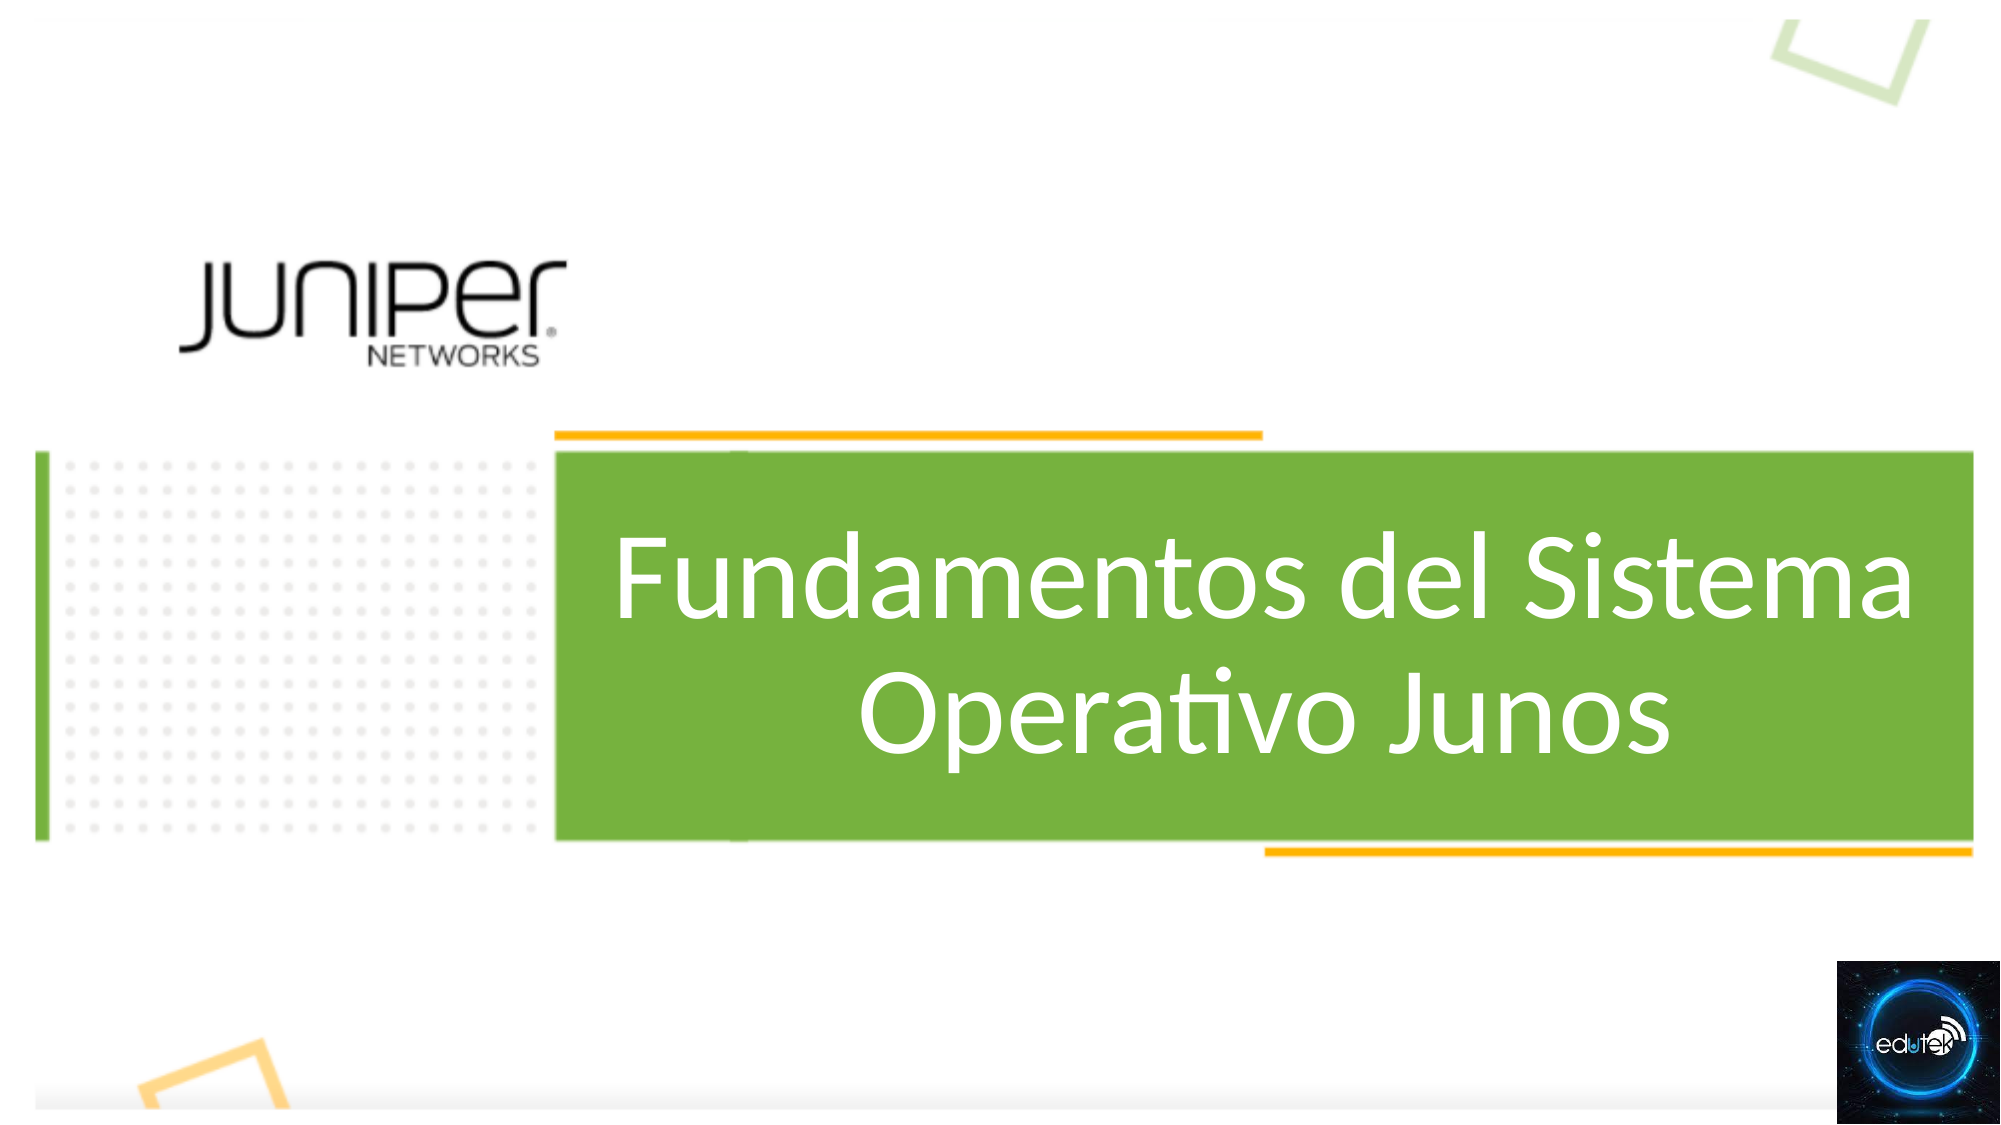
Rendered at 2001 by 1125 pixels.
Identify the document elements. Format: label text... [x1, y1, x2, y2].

title Fundamentos del Sistema Operativo Junos [562, 453, 1969, 839]
picture [18, 0, 2000, 1124]
